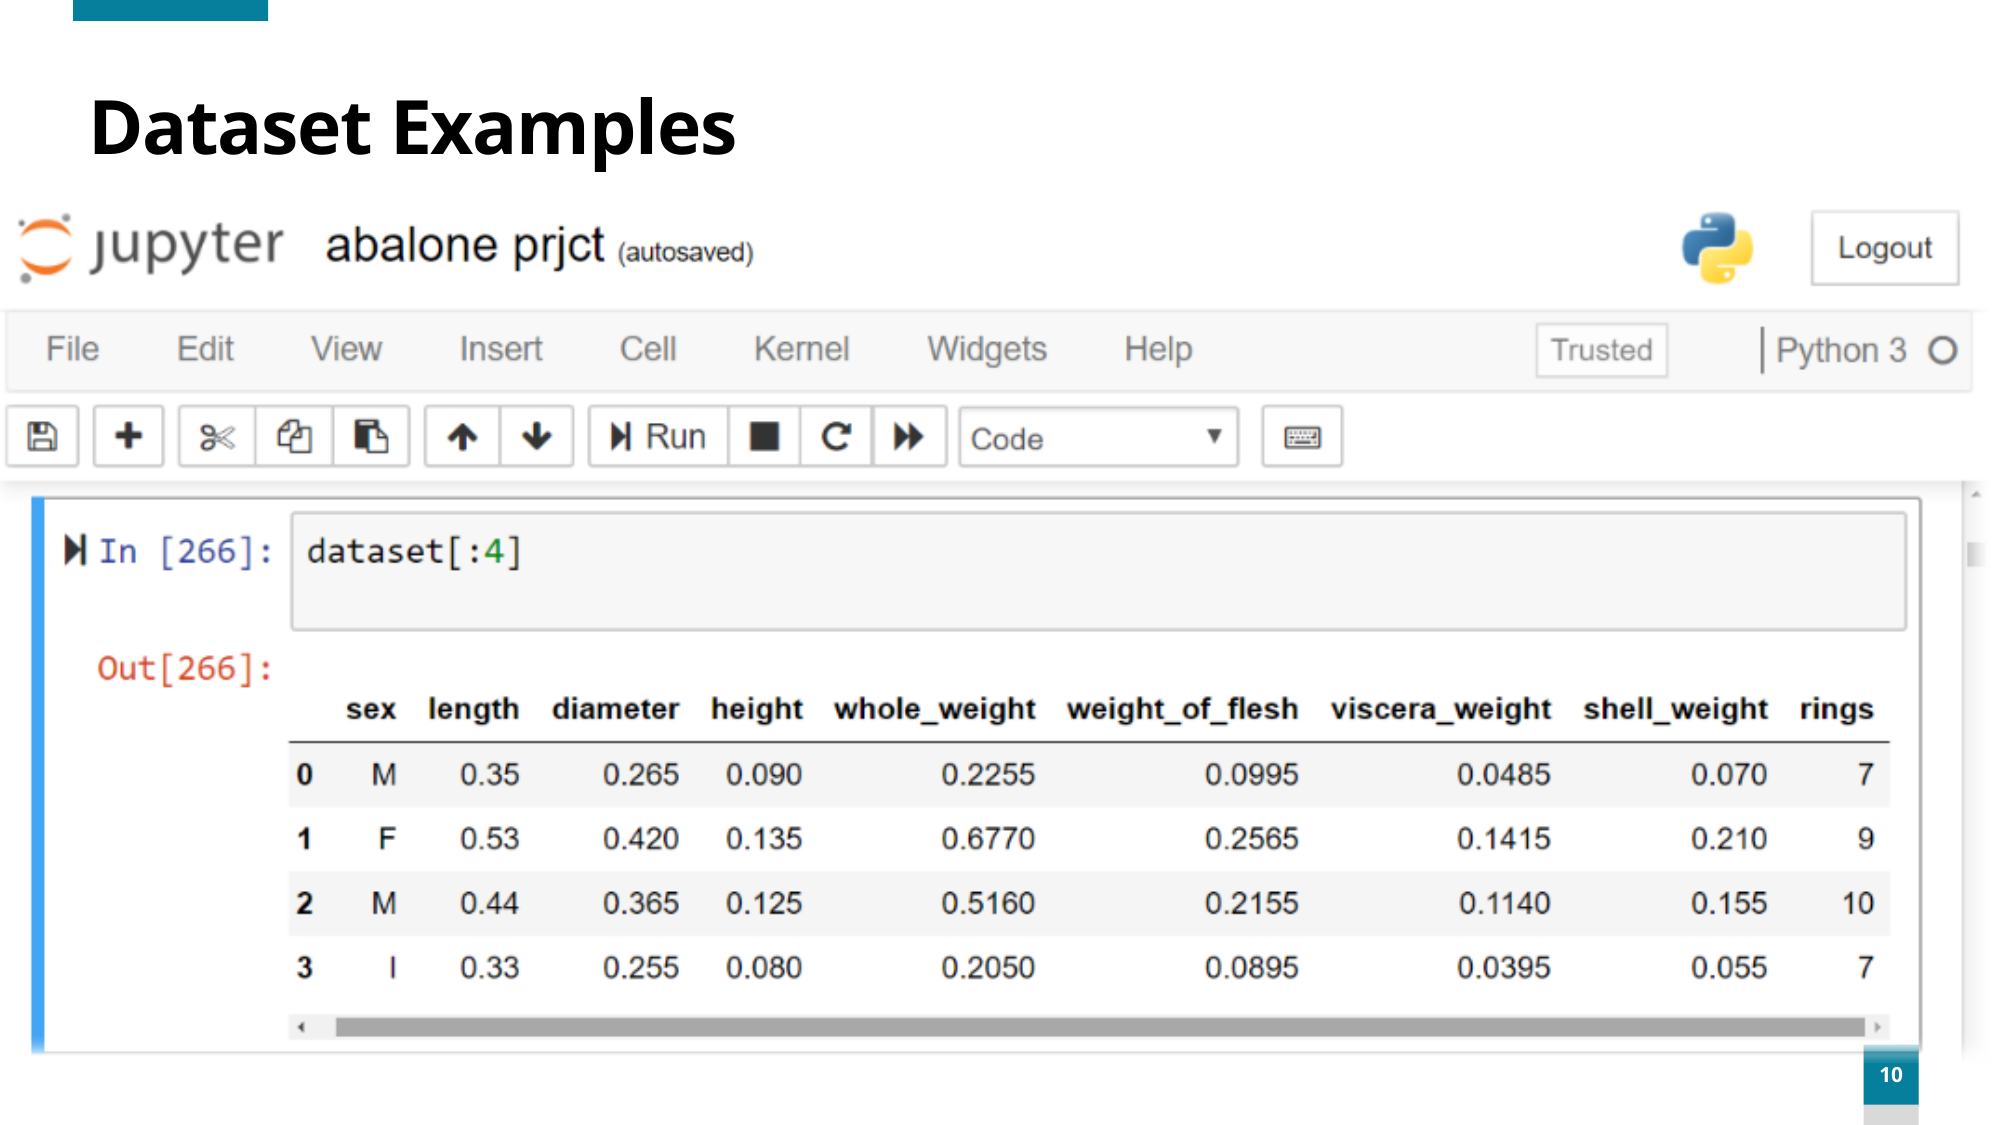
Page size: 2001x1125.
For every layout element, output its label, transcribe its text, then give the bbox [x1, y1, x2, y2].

title Dataset Examples [73, 82, 1907, 179]
picture [0, 199, 1990, 1063]
